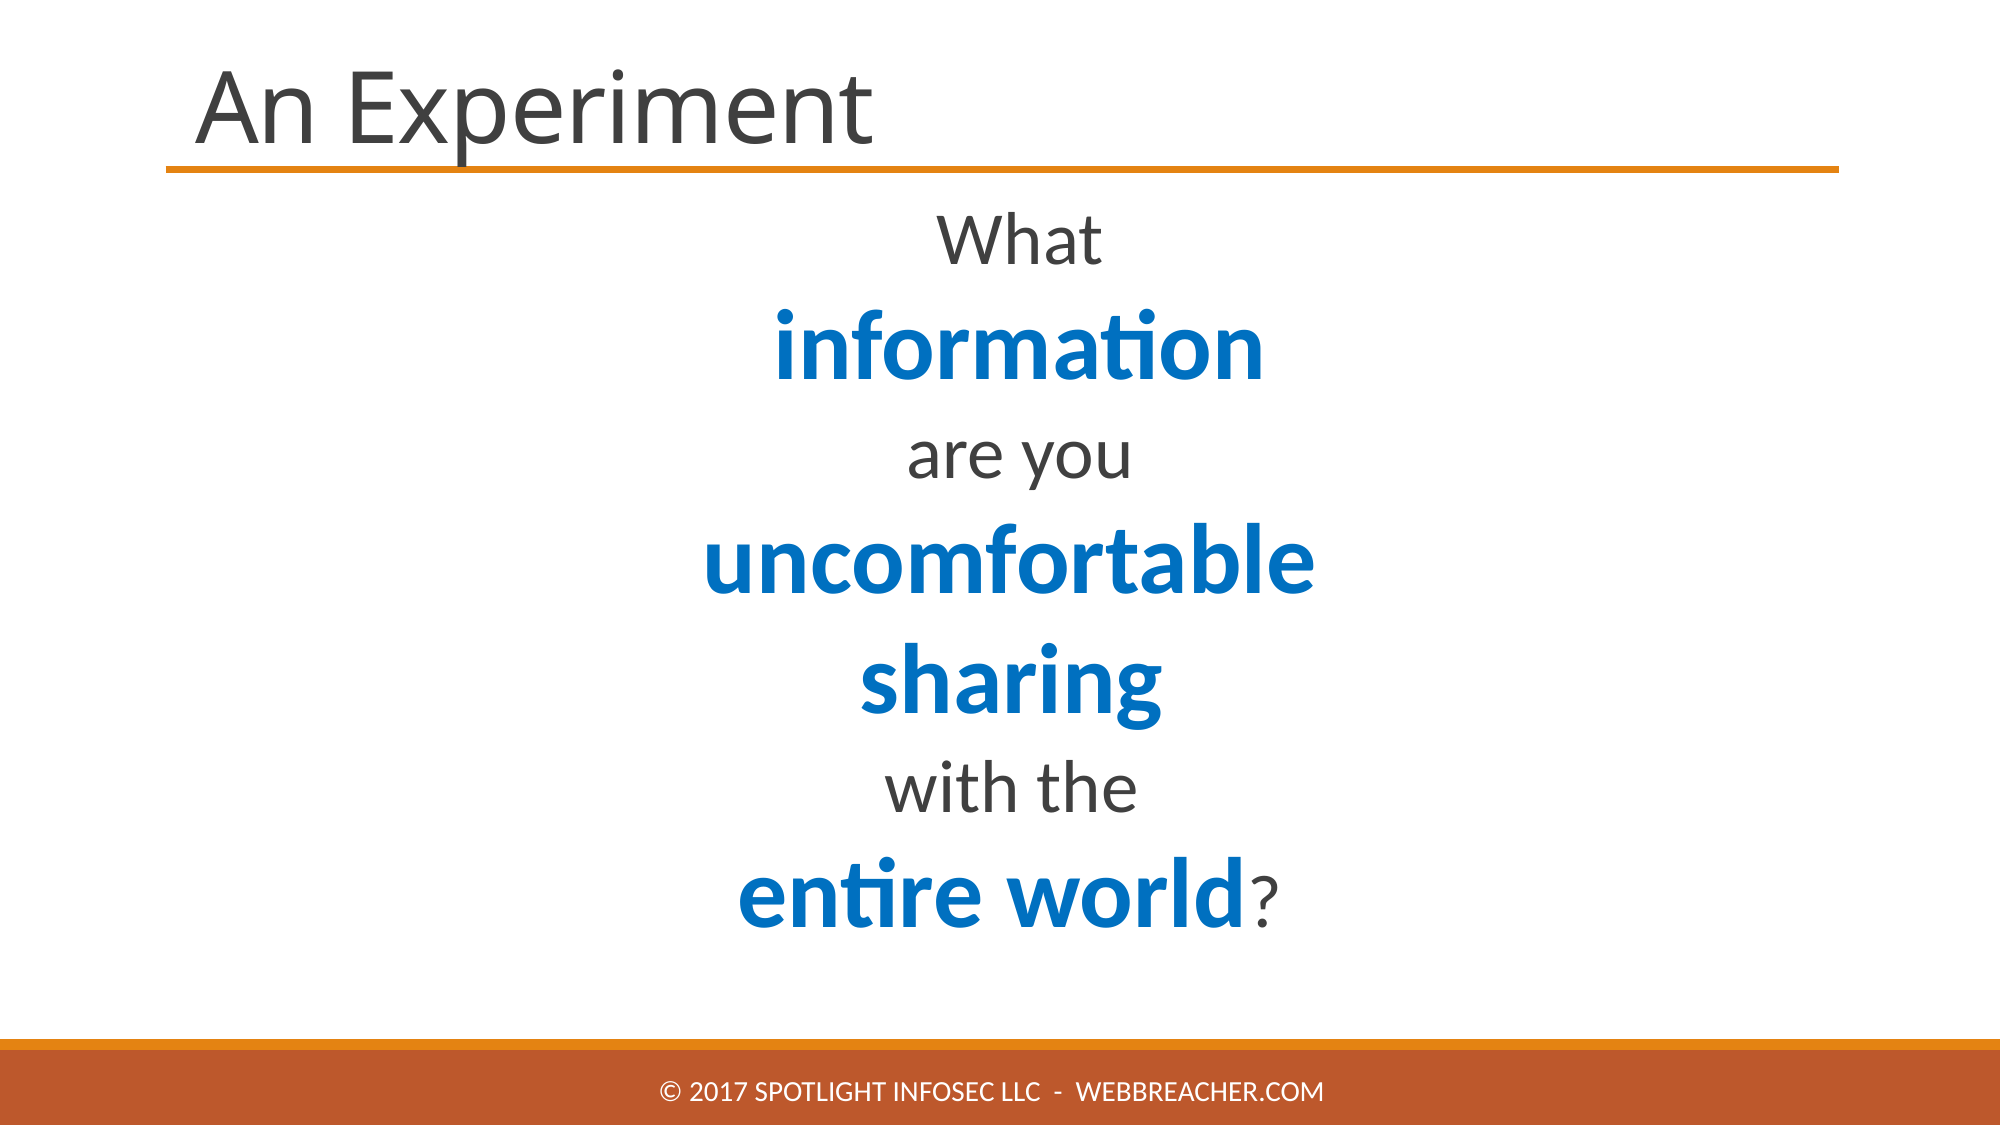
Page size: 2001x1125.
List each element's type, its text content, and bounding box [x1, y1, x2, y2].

title An Experiment [180, 47, 1830, 172]
list What information are you uncomfortable sharing with the entire world? [384, 191, 1623, 999]
footer © 2017 Spotlight Infosec LLC - WebBreacher.com [441, 1059, 1543, 1120]
